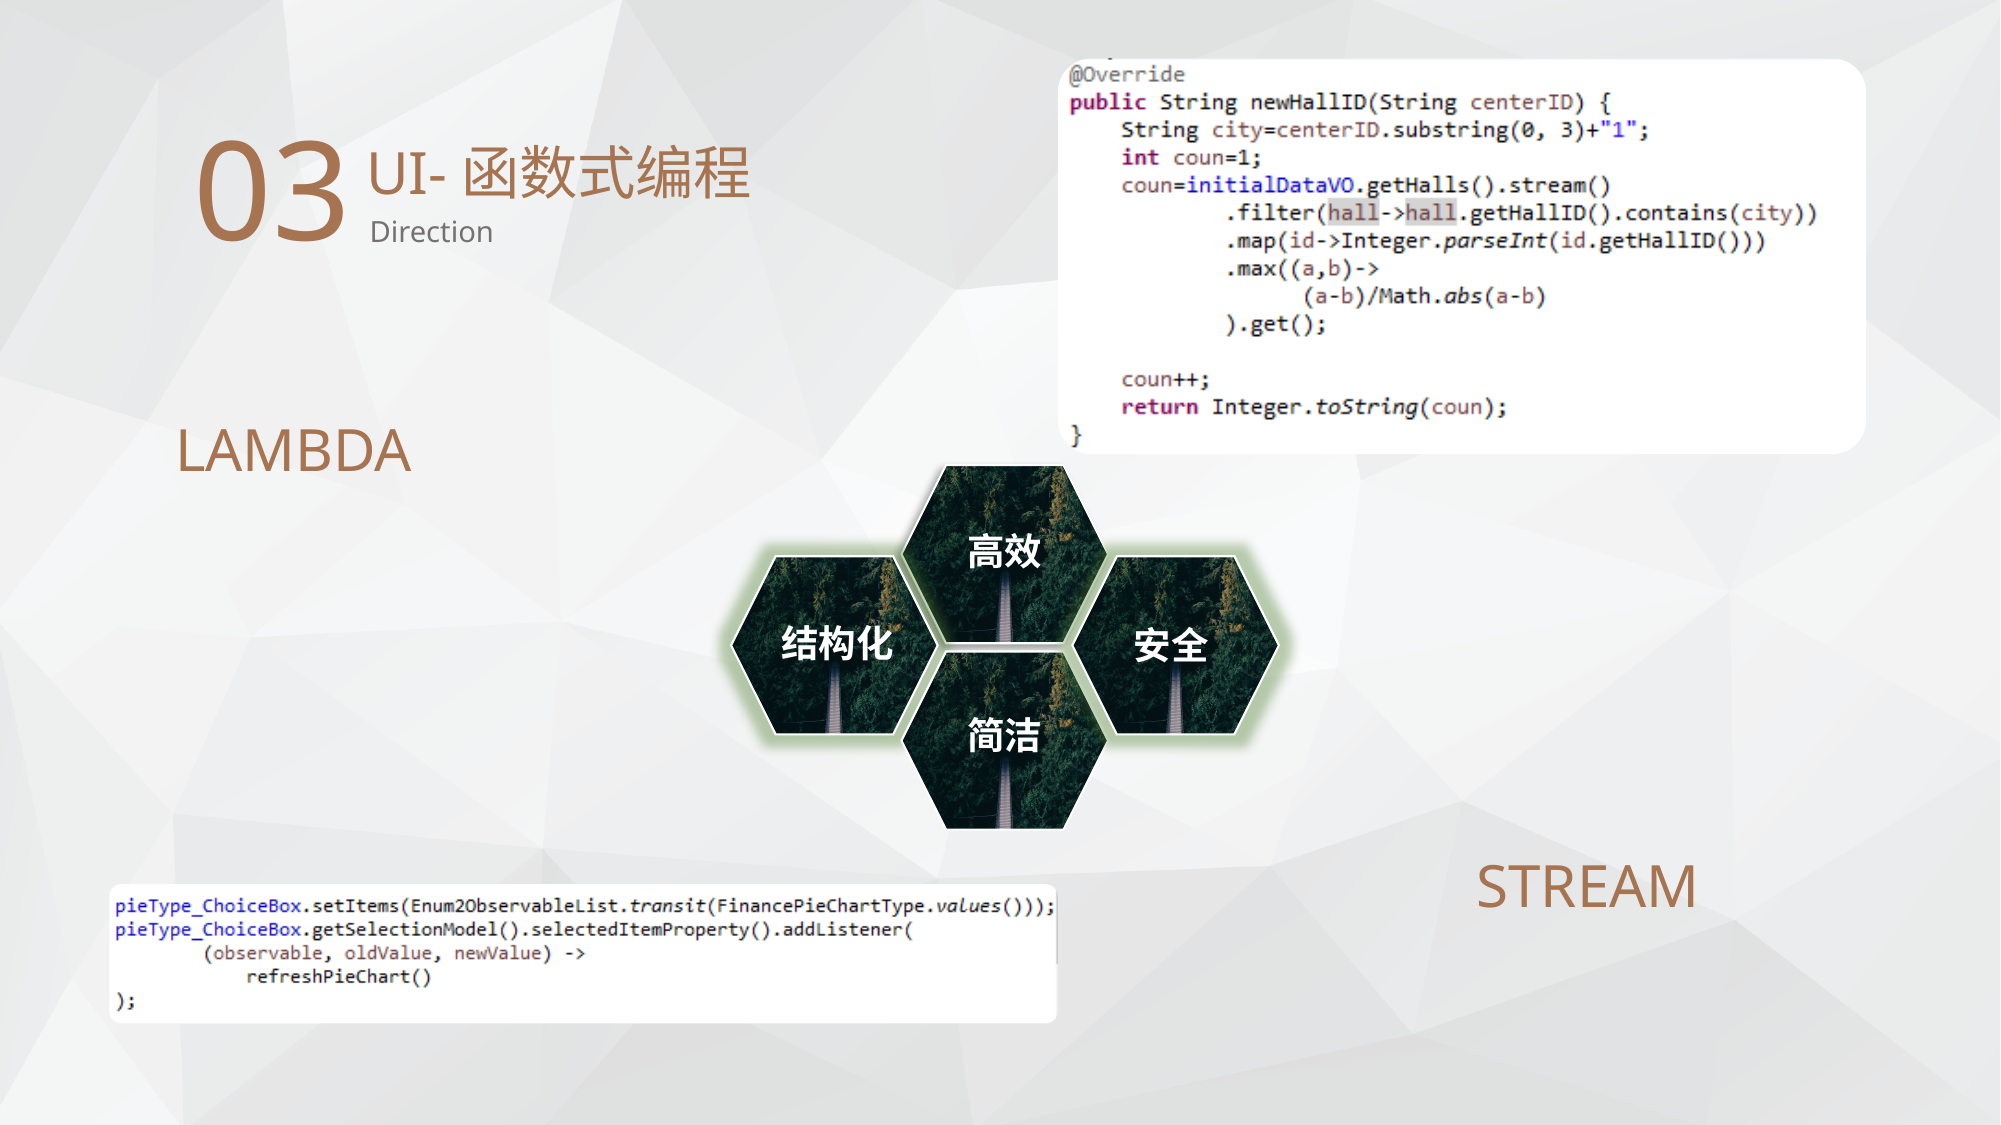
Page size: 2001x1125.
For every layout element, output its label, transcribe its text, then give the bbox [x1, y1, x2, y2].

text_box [179, 95, 819, 278]
text_box LAMBDA [160, 405, 475, 491]
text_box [731, 465, 1279, 830]
text_box STREAM [1461, 841, 1777, 926]
picture [0, 0, 2001, 1125]
